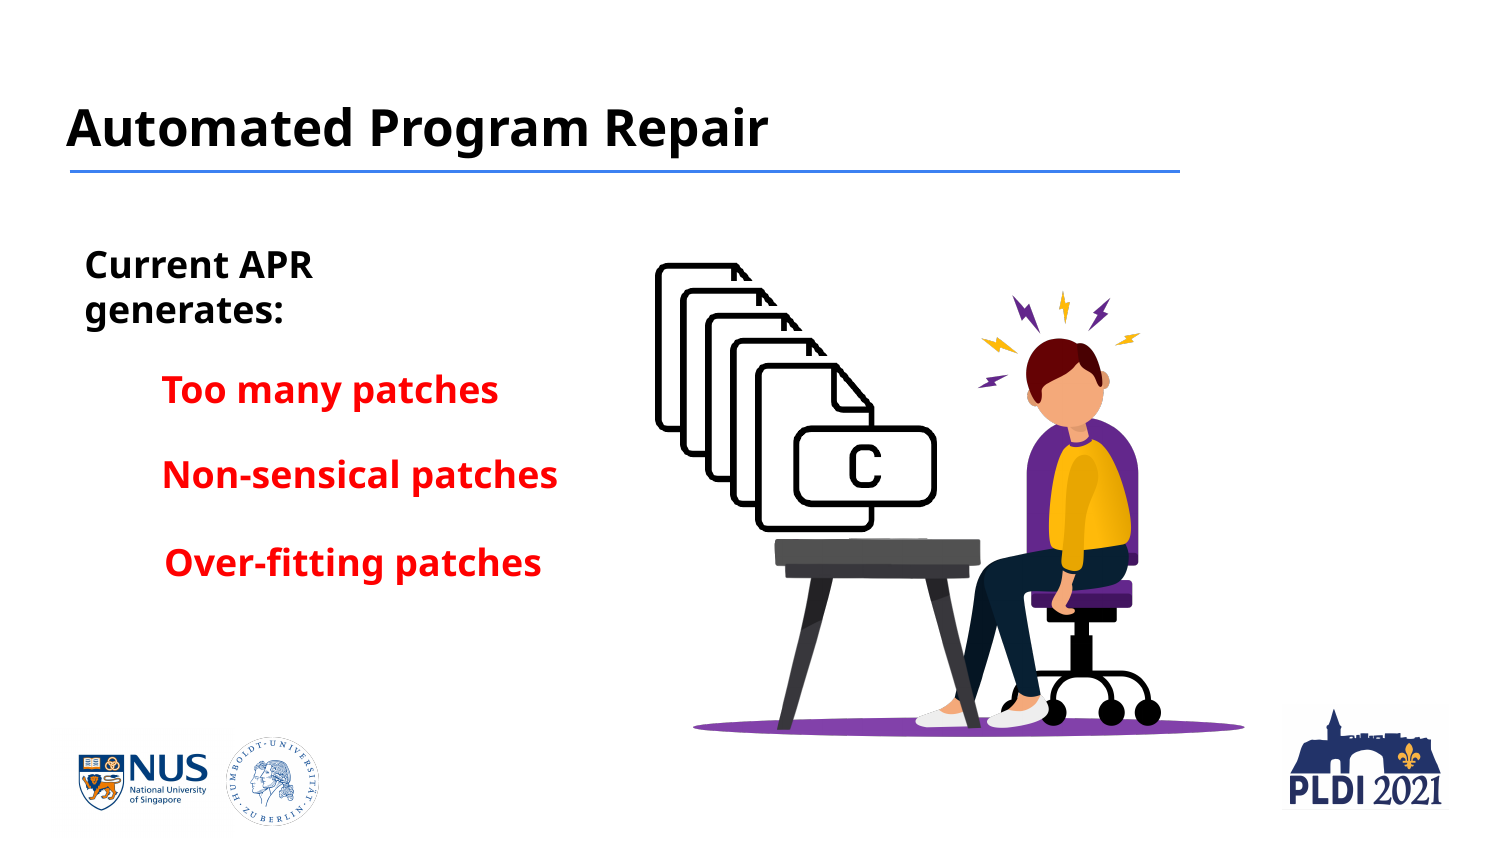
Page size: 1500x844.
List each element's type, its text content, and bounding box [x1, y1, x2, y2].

text_box Over-fitting patches [149, 531, 581, 592]
picture [655, 253, 1450, 810]
picture [50, 728, 319, 839]
text_box Current APR generates: [69, 233, 476, 338]
text_box Too many patches [146, 359, 553, 419]
title Automated Program Repair [51, 80, 1449, 172]
text_box Non-sensical patches [146, 443, 578, 504]
